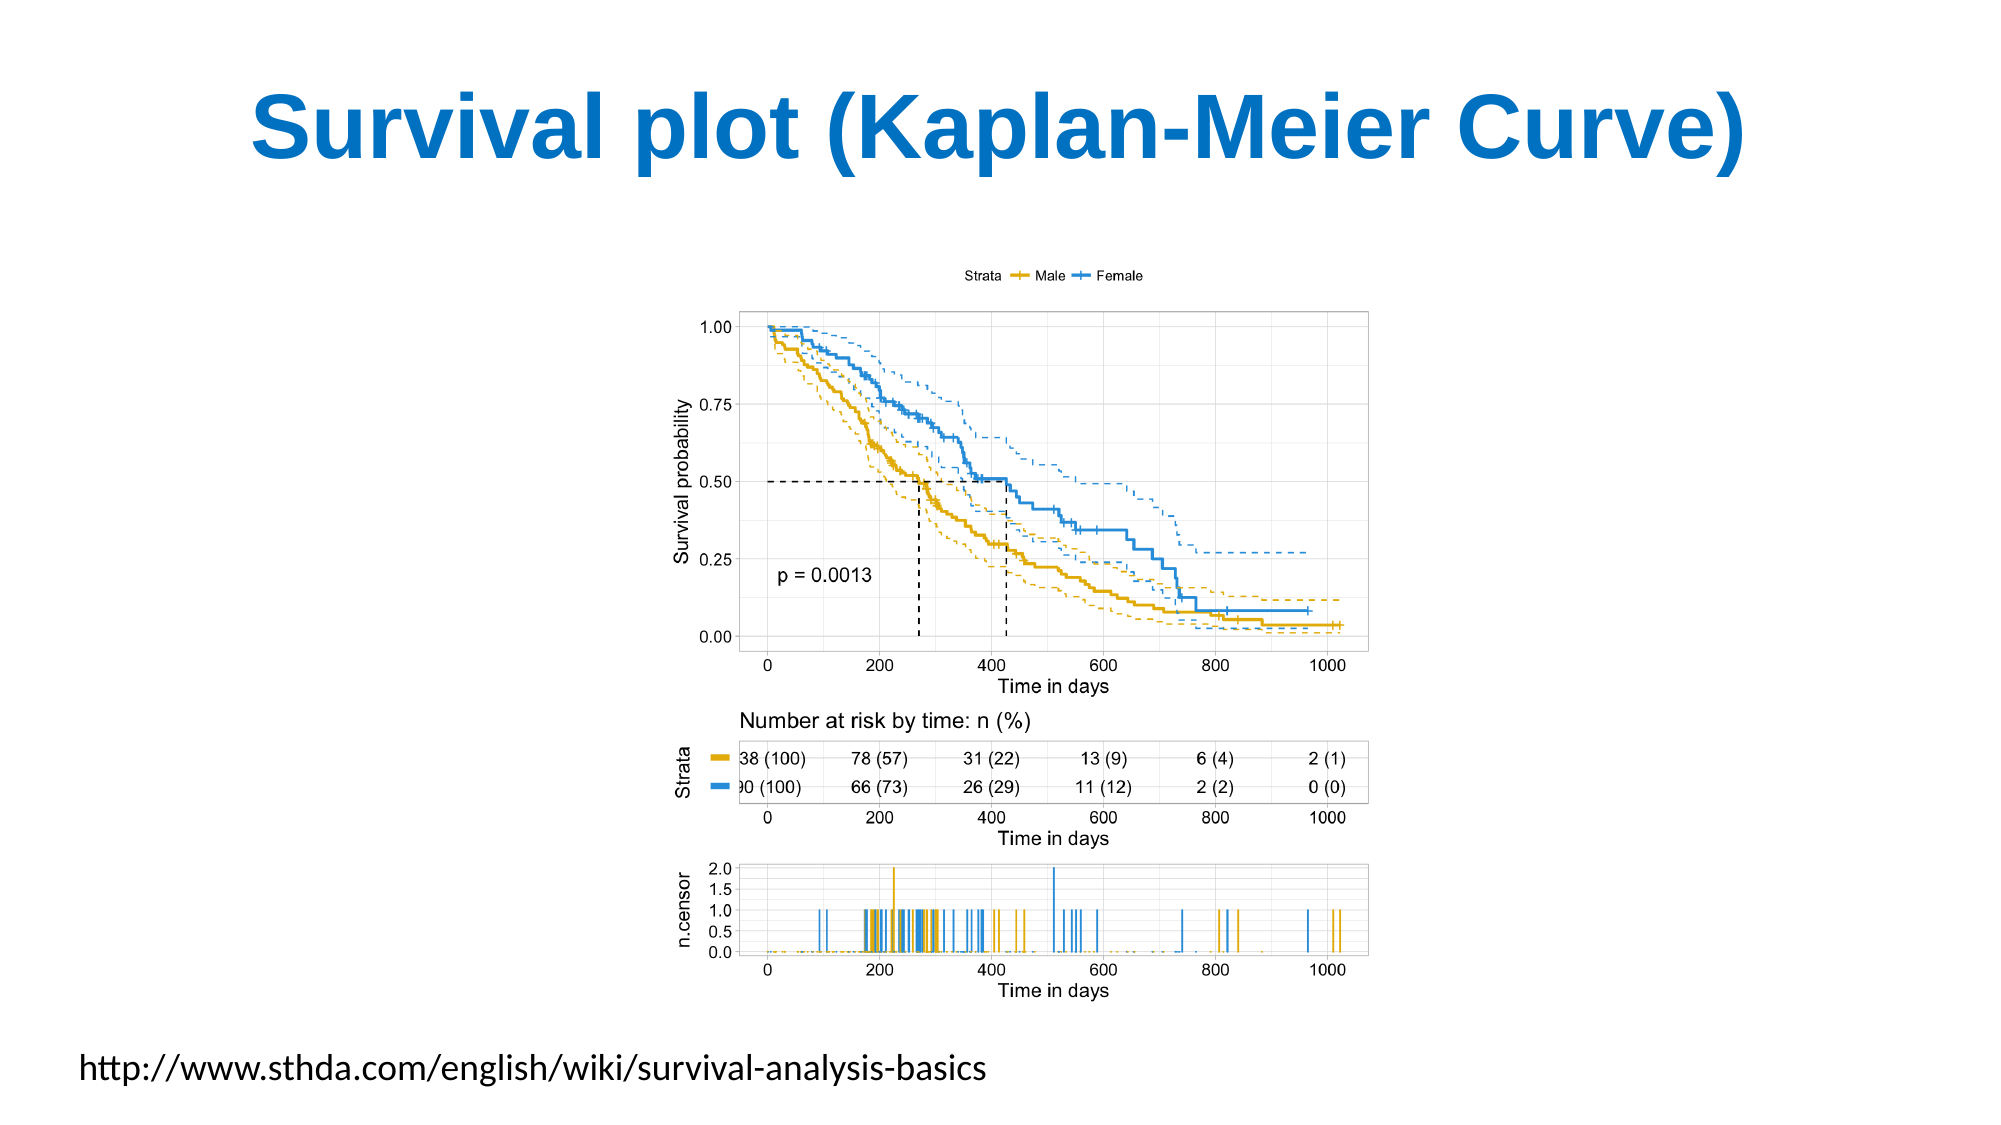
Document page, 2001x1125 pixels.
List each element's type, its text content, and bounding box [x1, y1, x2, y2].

text_box http://www.sthda.com/english/wiki/survival-analysis-basics [63, 1035, 1142, 1095]
title Survival plot (Kaplan-Meier Curve) [137, 59, 1863, 198]
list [666, 247, 1376, 1008]
